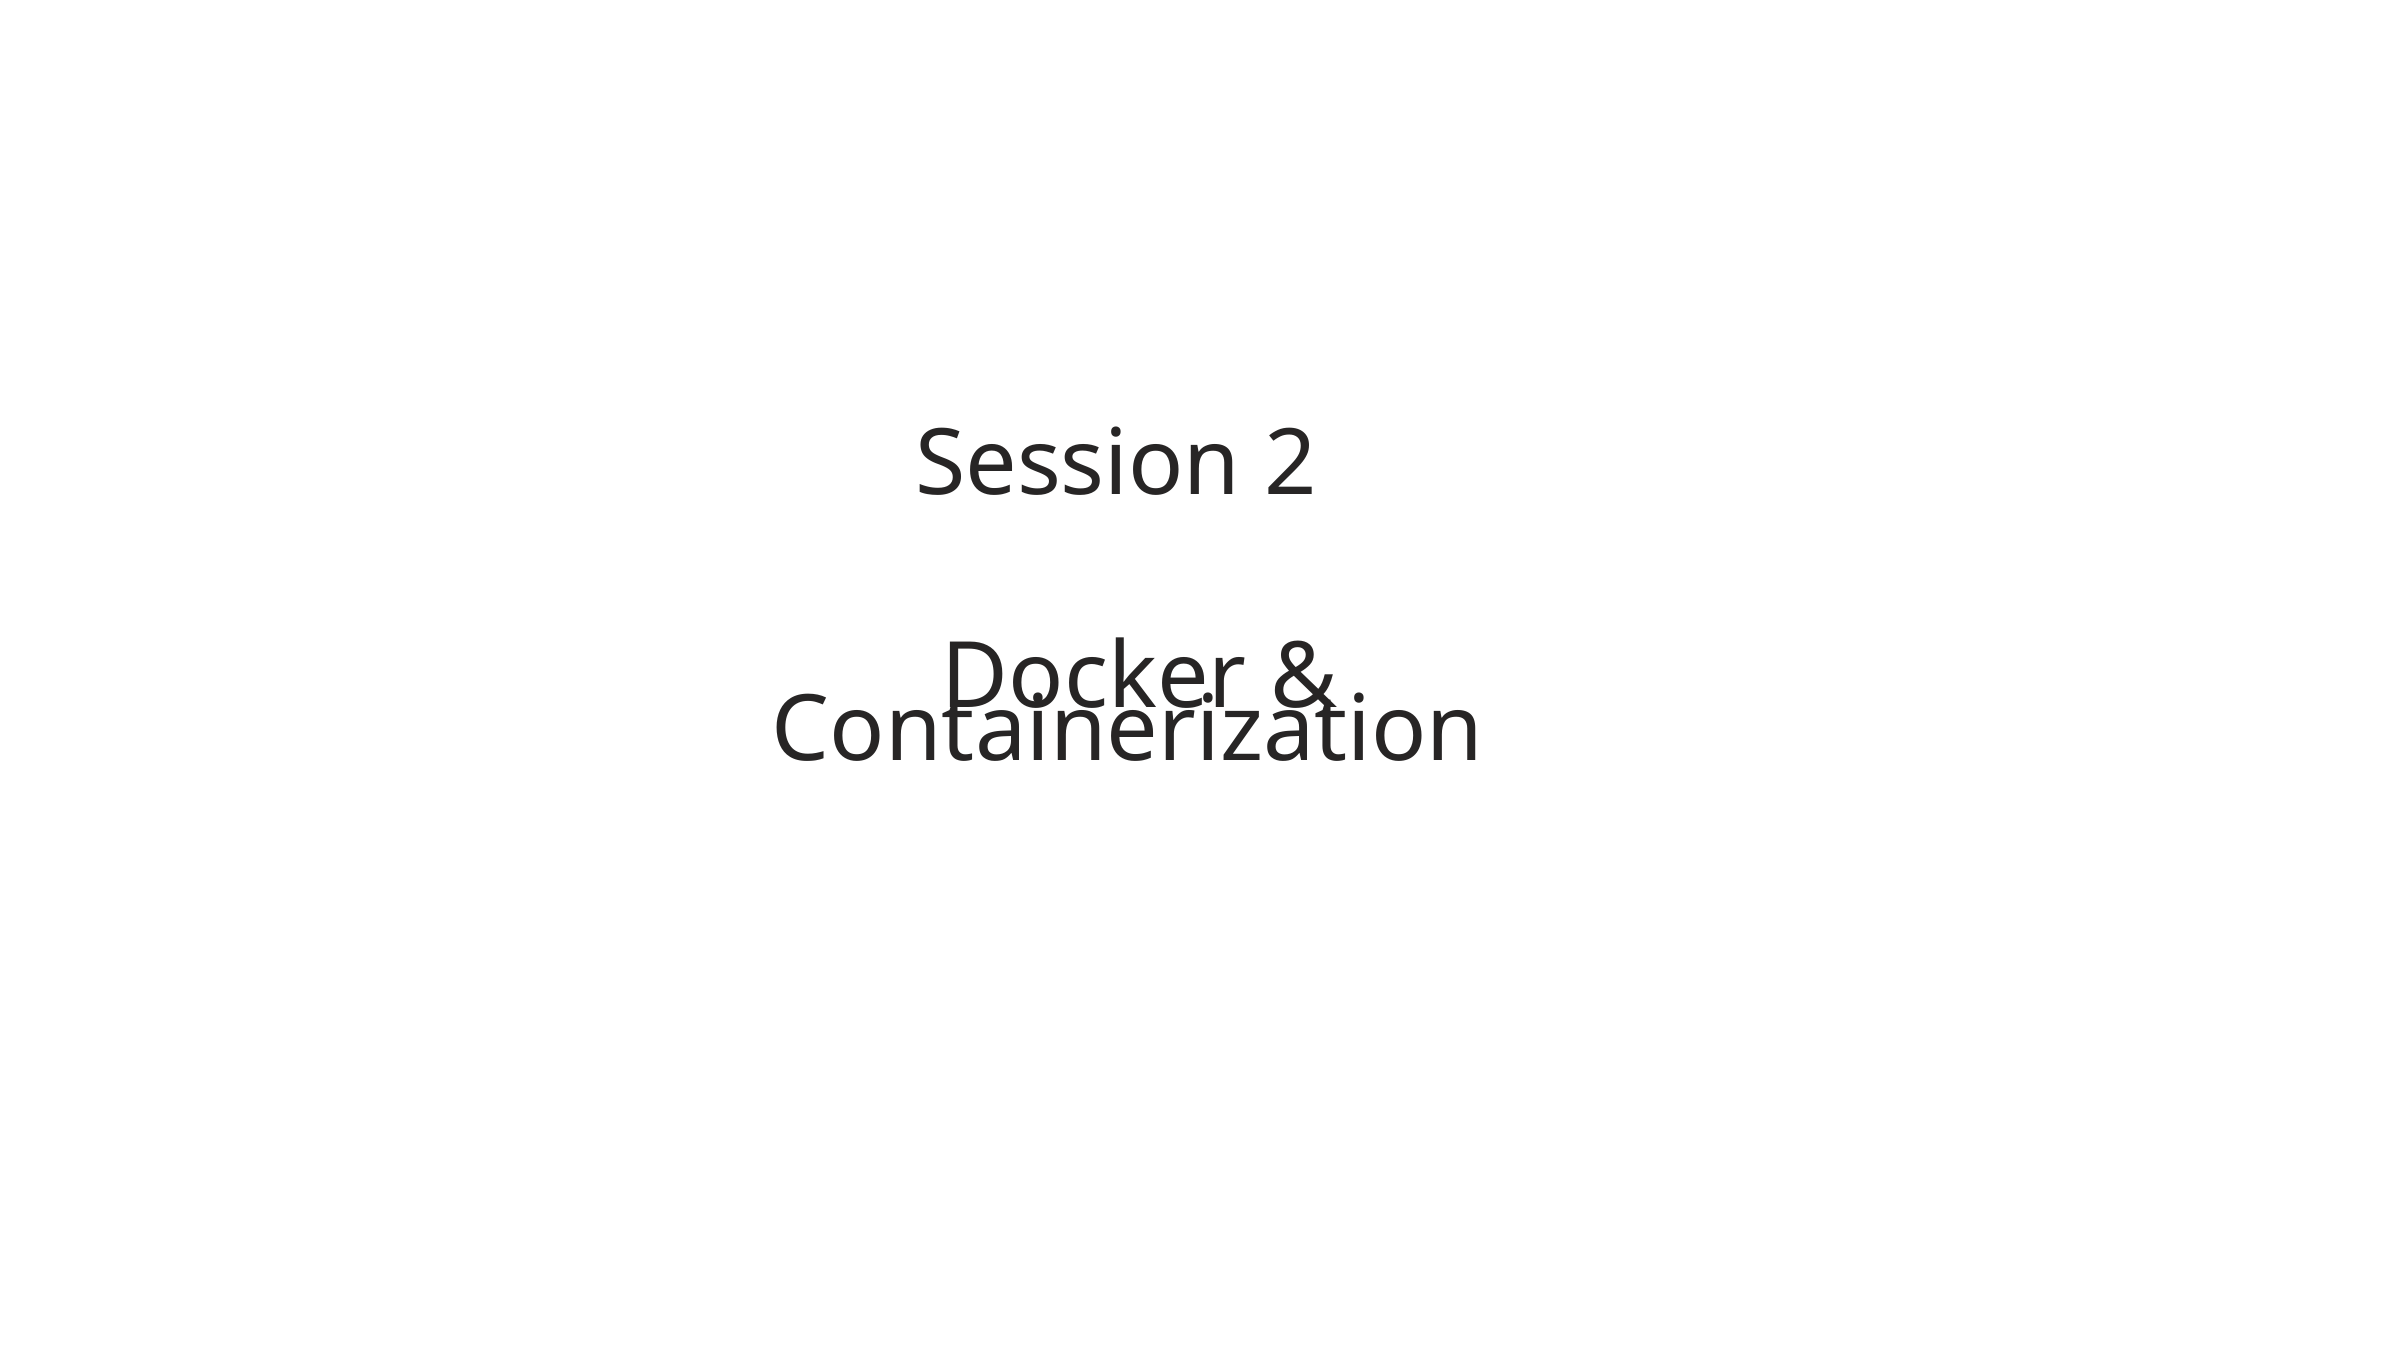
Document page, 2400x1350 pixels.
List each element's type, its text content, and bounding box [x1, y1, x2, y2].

text_box Session 2 Docker & Containerization [564, 452, 1692, 787]
